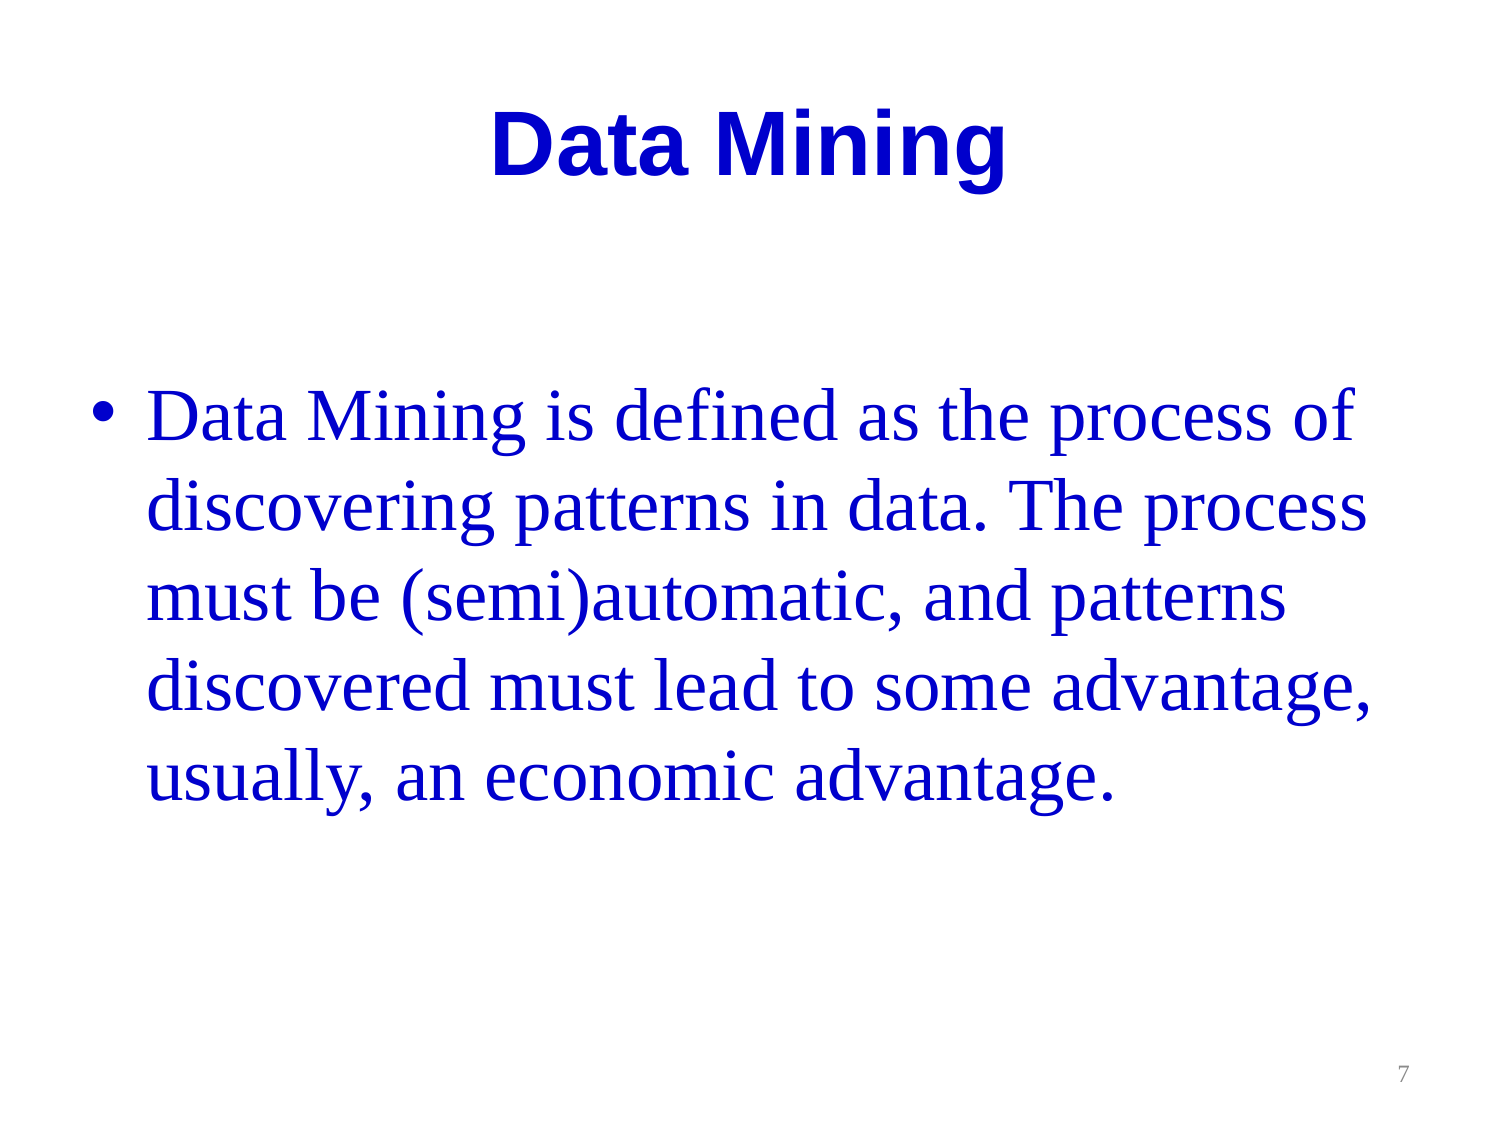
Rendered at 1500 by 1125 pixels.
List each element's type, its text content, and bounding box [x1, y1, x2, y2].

list Data Mining is defined as the process of discovering patterns in data. The process must be (semi)automatic, and patterns discovered must lead to some advantage, usually, an economic advantage. [75, 262, 1425, 1005]
slide_number 7 [1074, 1042, 1425, 1103]
title Data Mining [75, 45, 1425, 233]
